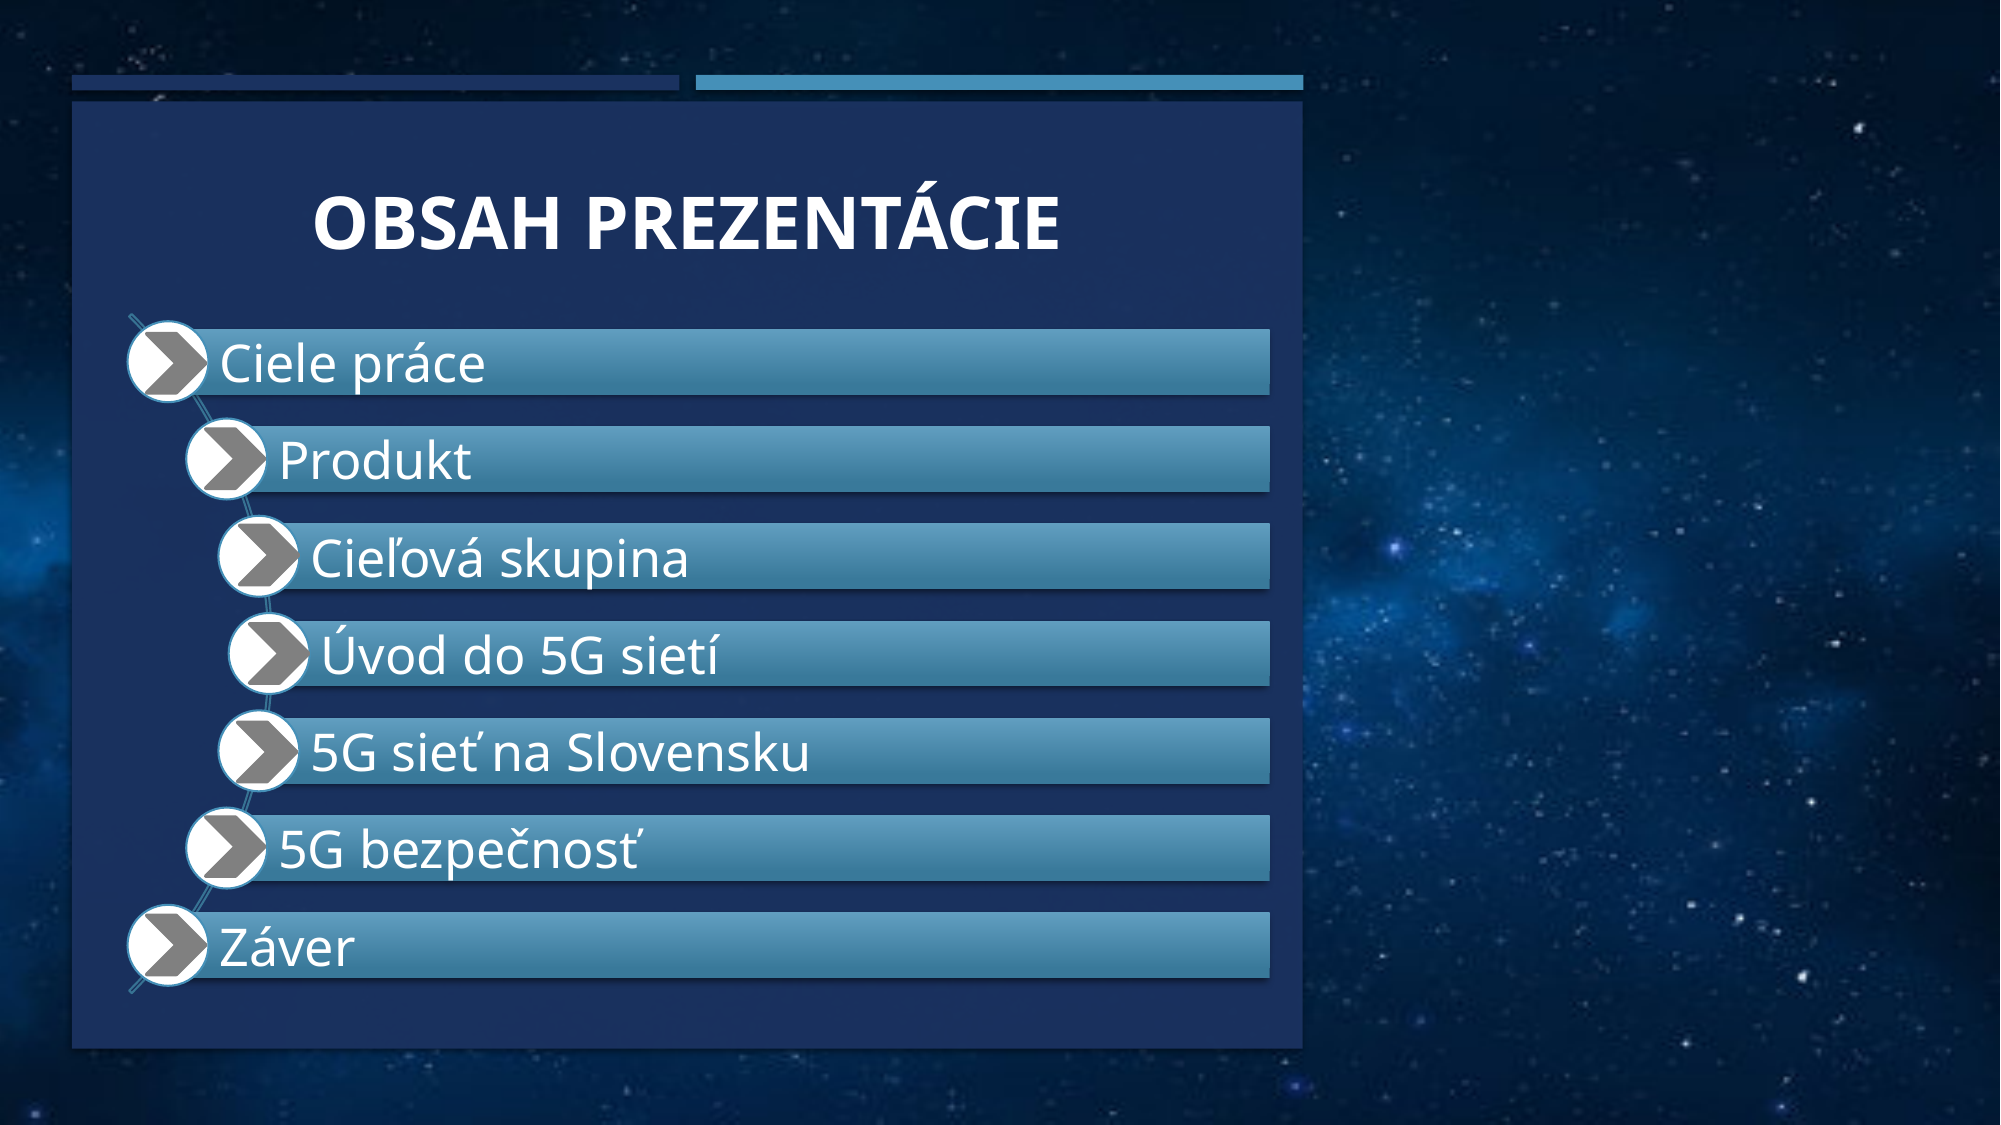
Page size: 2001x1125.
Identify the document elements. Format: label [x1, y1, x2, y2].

text_box [71, 74, 1304, 1049]
list [117, 296, 1280, 1011]
picture [0, 0, 2000, 1125]
